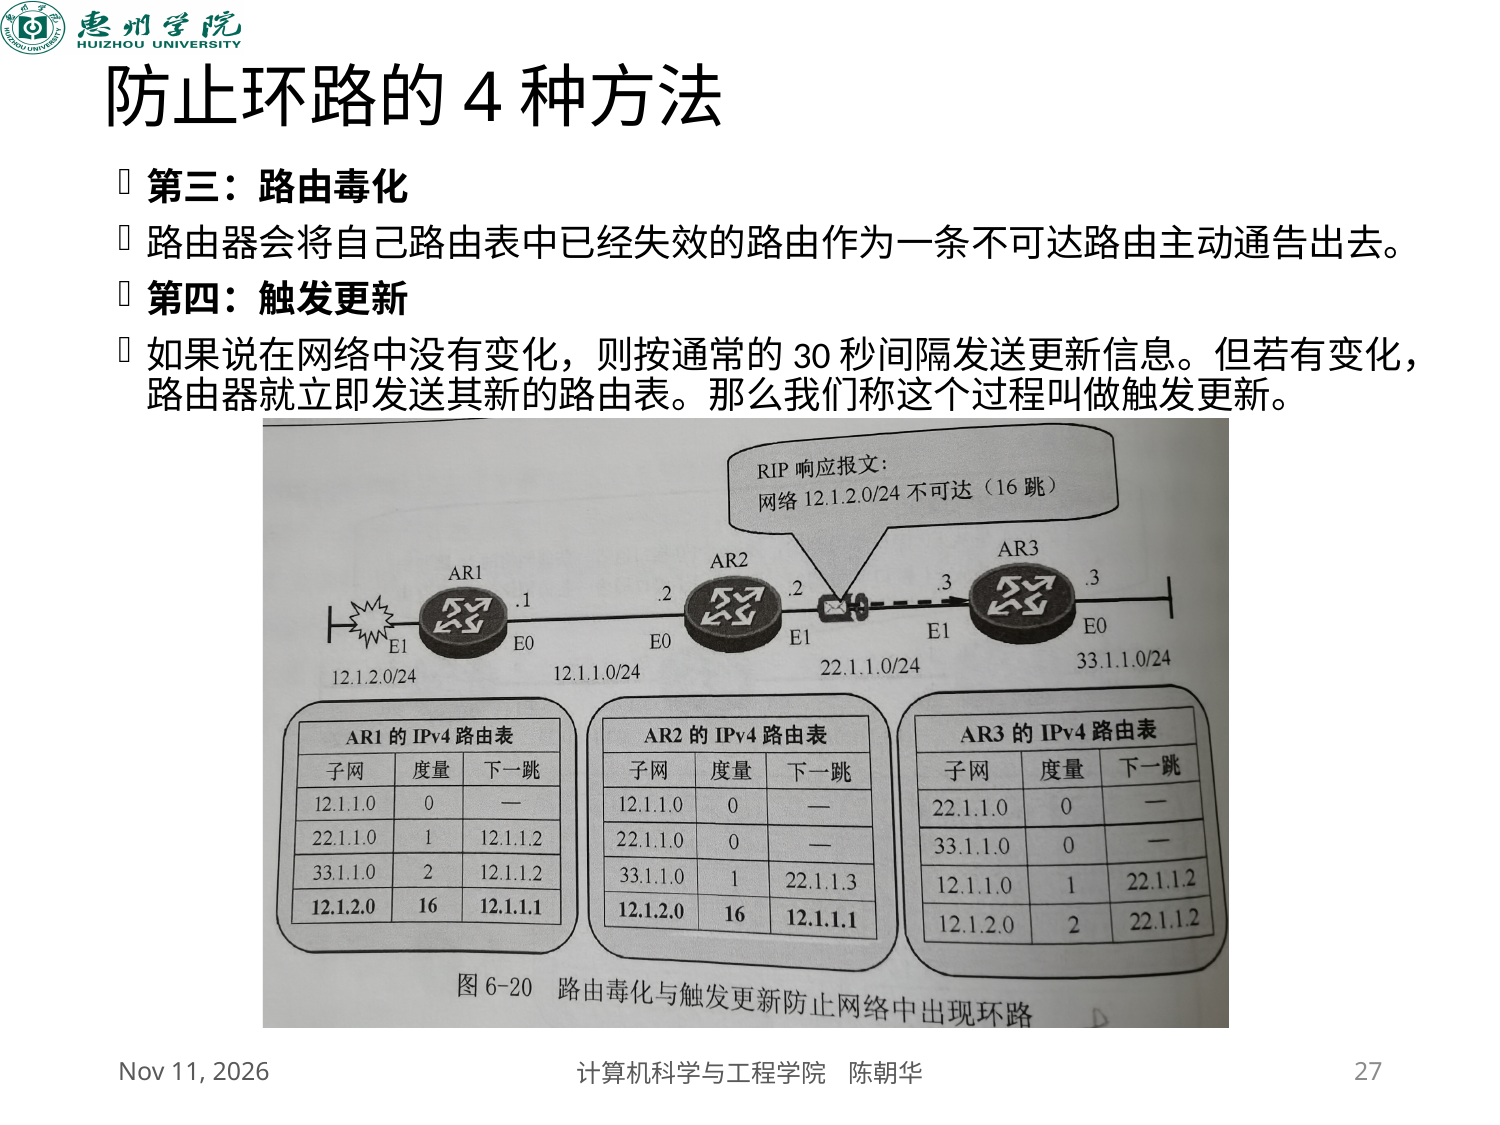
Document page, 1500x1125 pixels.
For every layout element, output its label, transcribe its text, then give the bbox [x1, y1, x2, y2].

slide_number 27 [1060, 1042, 1398, 1103]
picture [264, 239, 1500, 1125]
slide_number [103, 1042, 440, 1103]
picture [0, 0, 244, 55]
list 第三：路由毒化 路由器会将自己路由表中已经失效的路由作为一条不可达路由主动通告出去。 第四：触发更新 如果说在网络中没有变化，则按通常的30秒间隔发送更新信息。但若有变化，路由器就立即发送其新的路由表。那么我们称这个过程叫做触发更新。 [103, 160, 1427, 967]
title 防止环路的4种方法 [88, 19, 1383, 179]
